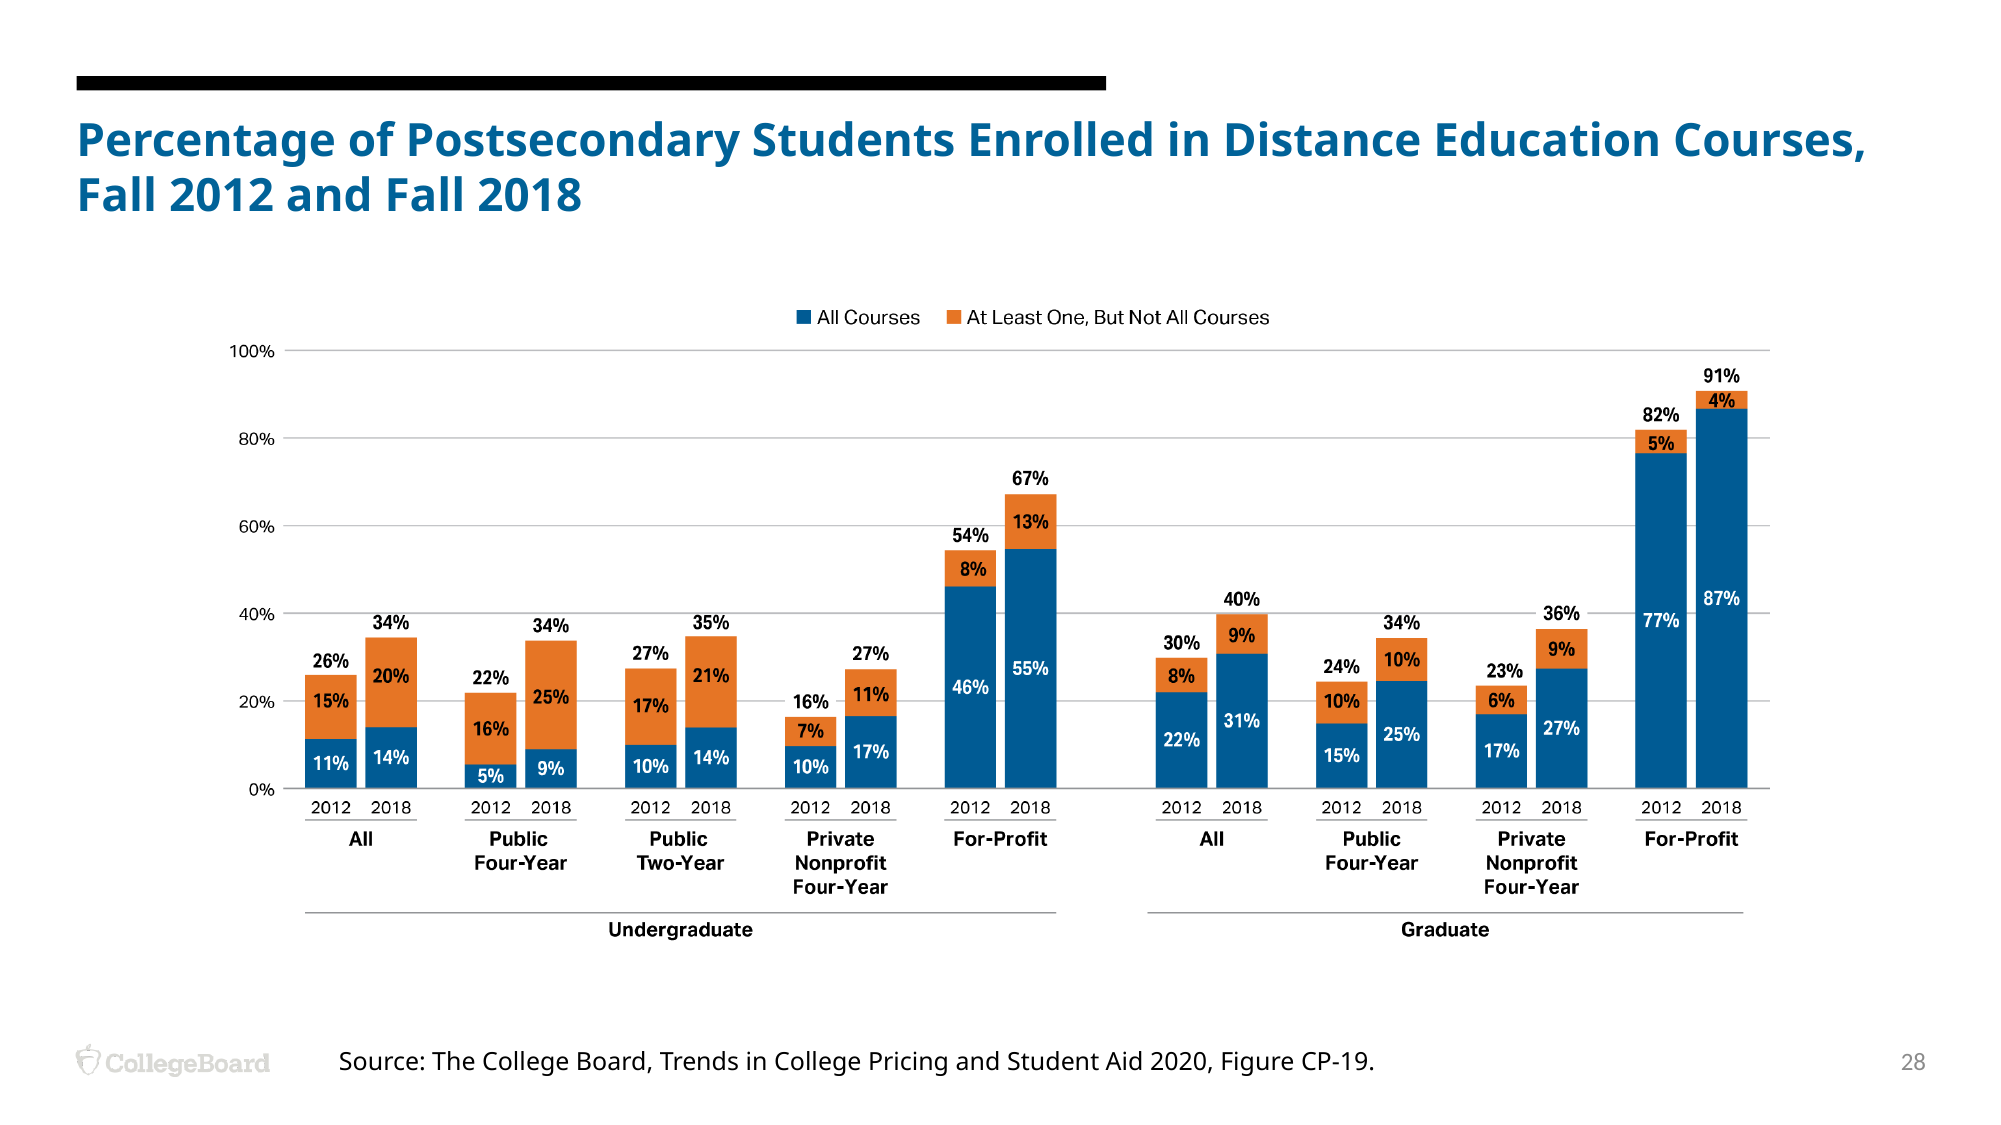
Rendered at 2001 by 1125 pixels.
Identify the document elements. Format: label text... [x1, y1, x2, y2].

list Percentage of Postsecondary Students Enrolled in Distance Education Courses, Fall 2012 and Fall 2018 [76, 72, 1883, 222]
picture [218, 297, 1782, 954]
picture [67, 1028, 280, 1091]
slide_number 28 [1474, 1030, 1942, 1091]
text_box Source: The College Board, Trends in College Pricing and Student Aid 2020, Figure CP-19. [324, 1037, 1392, 1083]
